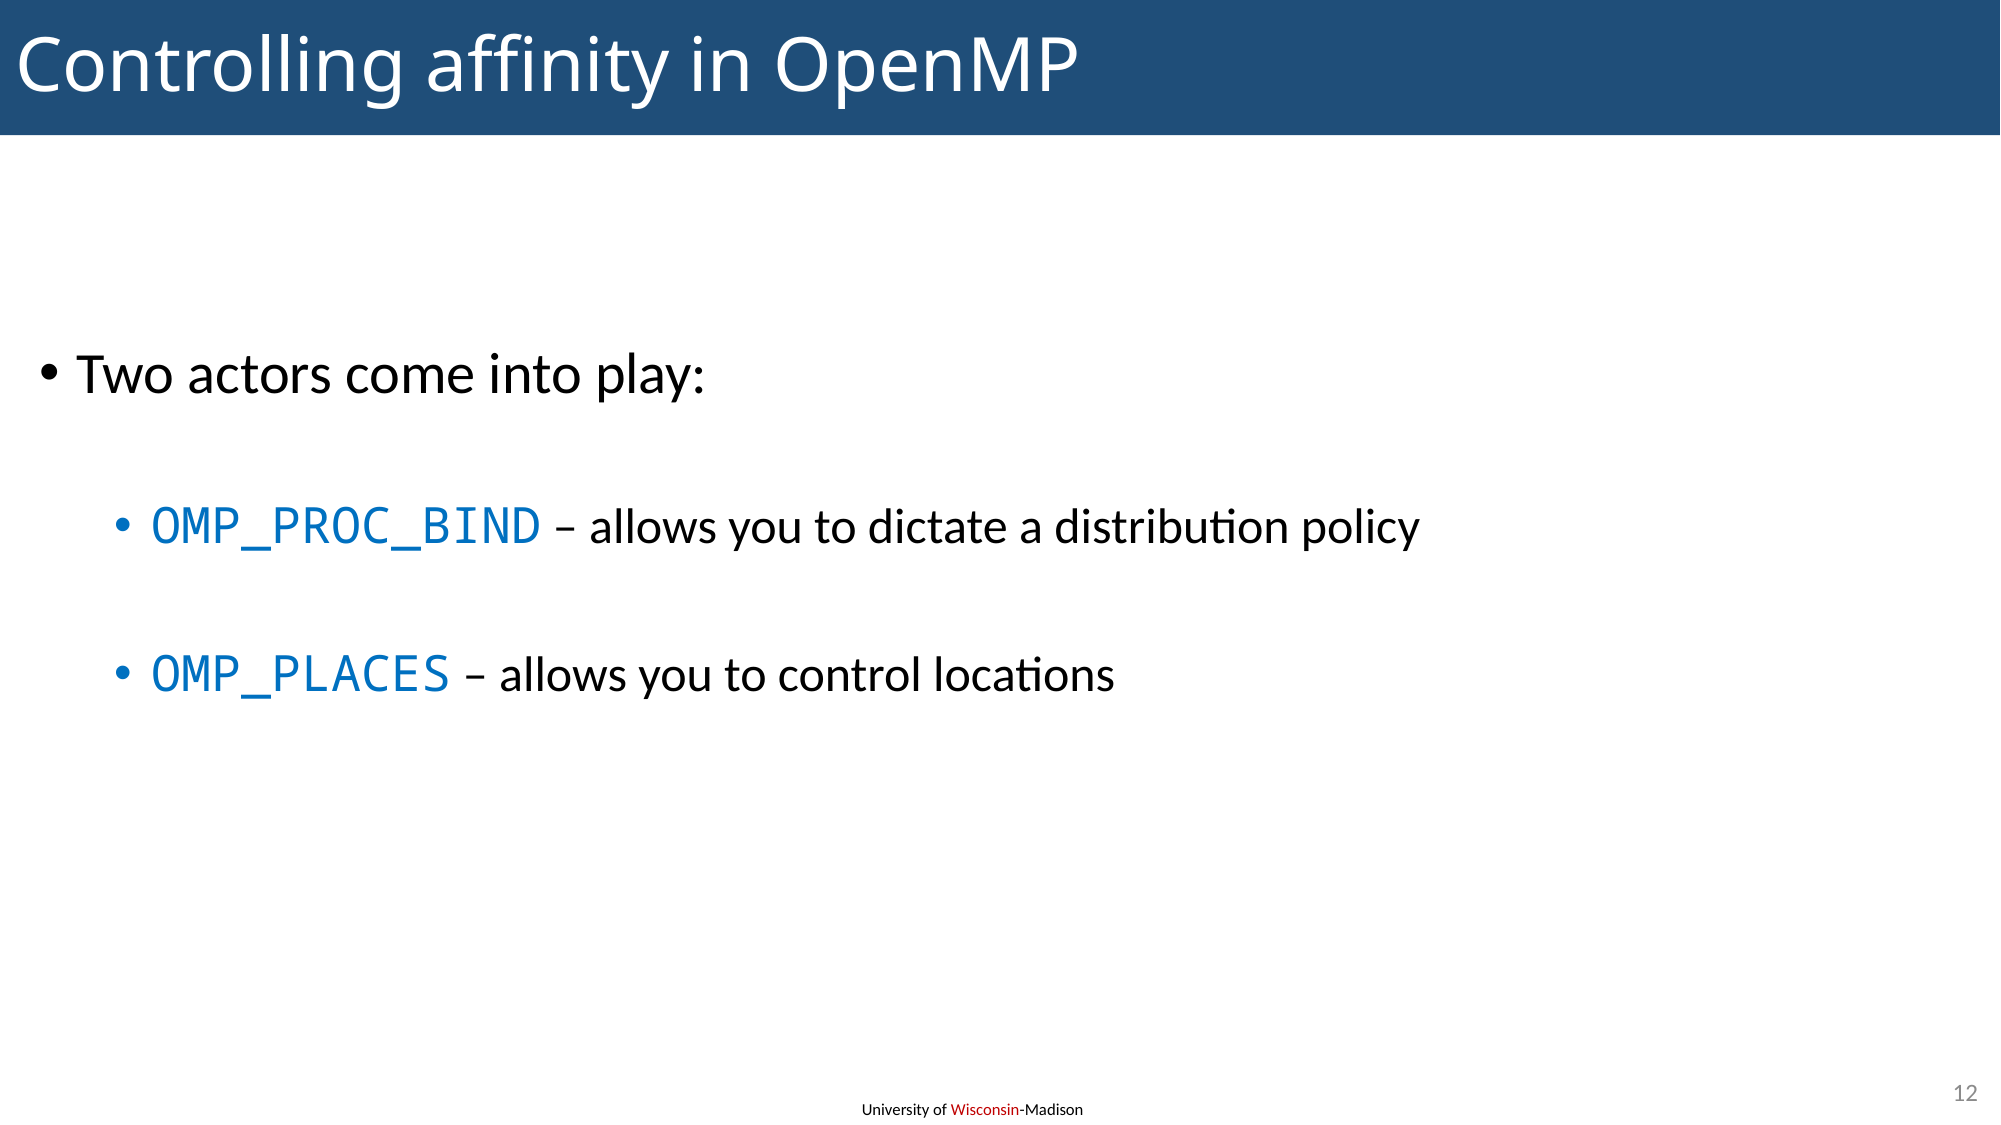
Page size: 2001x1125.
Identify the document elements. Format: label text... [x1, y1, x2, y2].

slide_number 12 [1879, 1069, 1994, 1114]
list Two actors come into play: OMP_PROC_BIND – allows you to dictate a distribution policy OMP_PLACES – allows you to control locations [24, 245, 1987, 1055]
title Controlling affinity in OpenMP [0, 0, 2000, 136]
